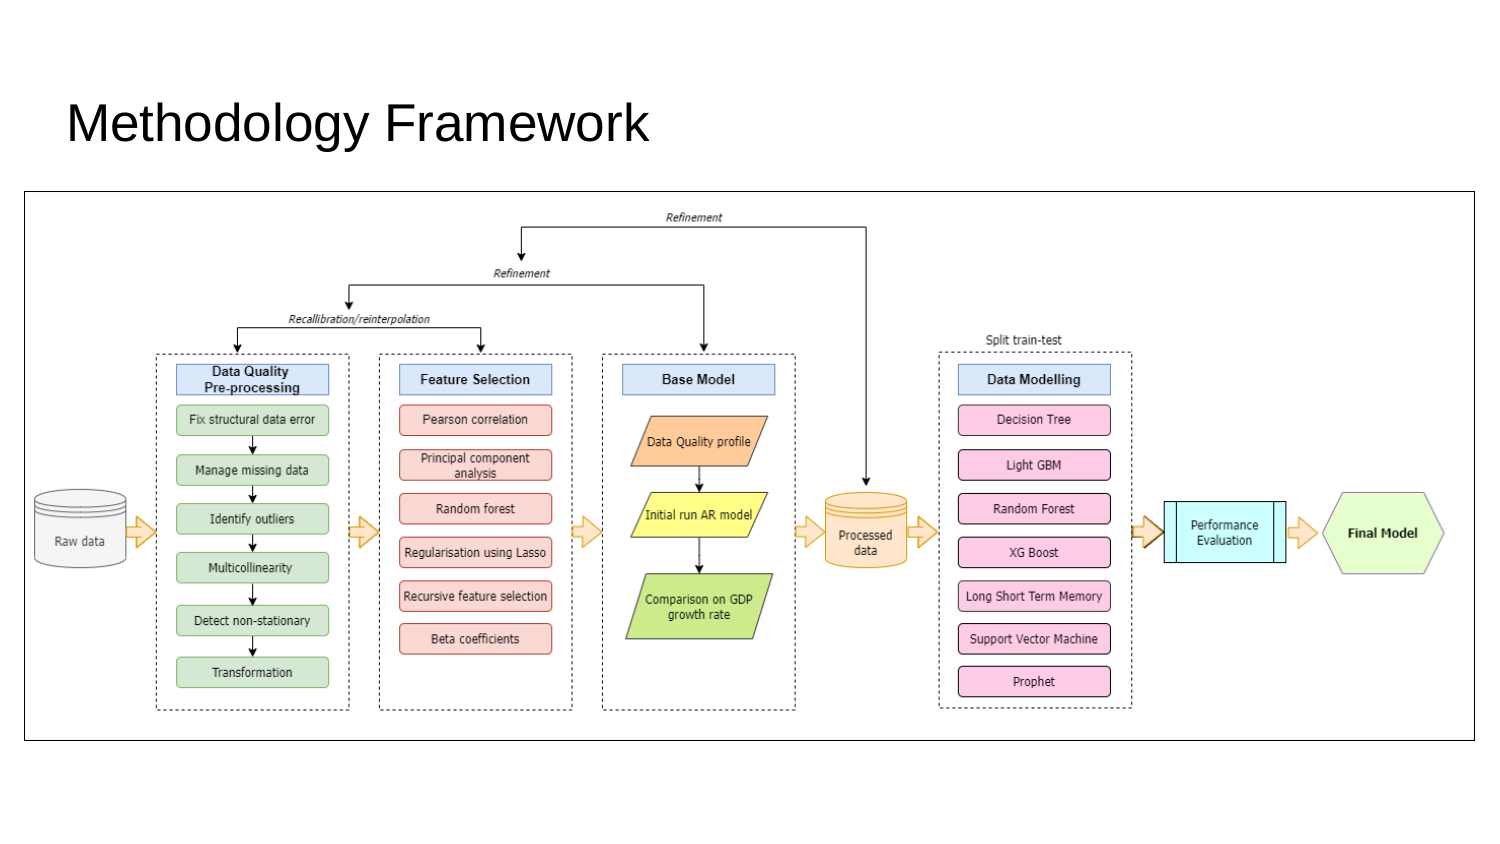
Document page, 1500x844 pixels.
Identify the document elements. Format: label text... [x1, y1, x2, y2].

title Methodology Framework [51, 72, 1449, 167]
picture [24, 191, 1476, 741]
